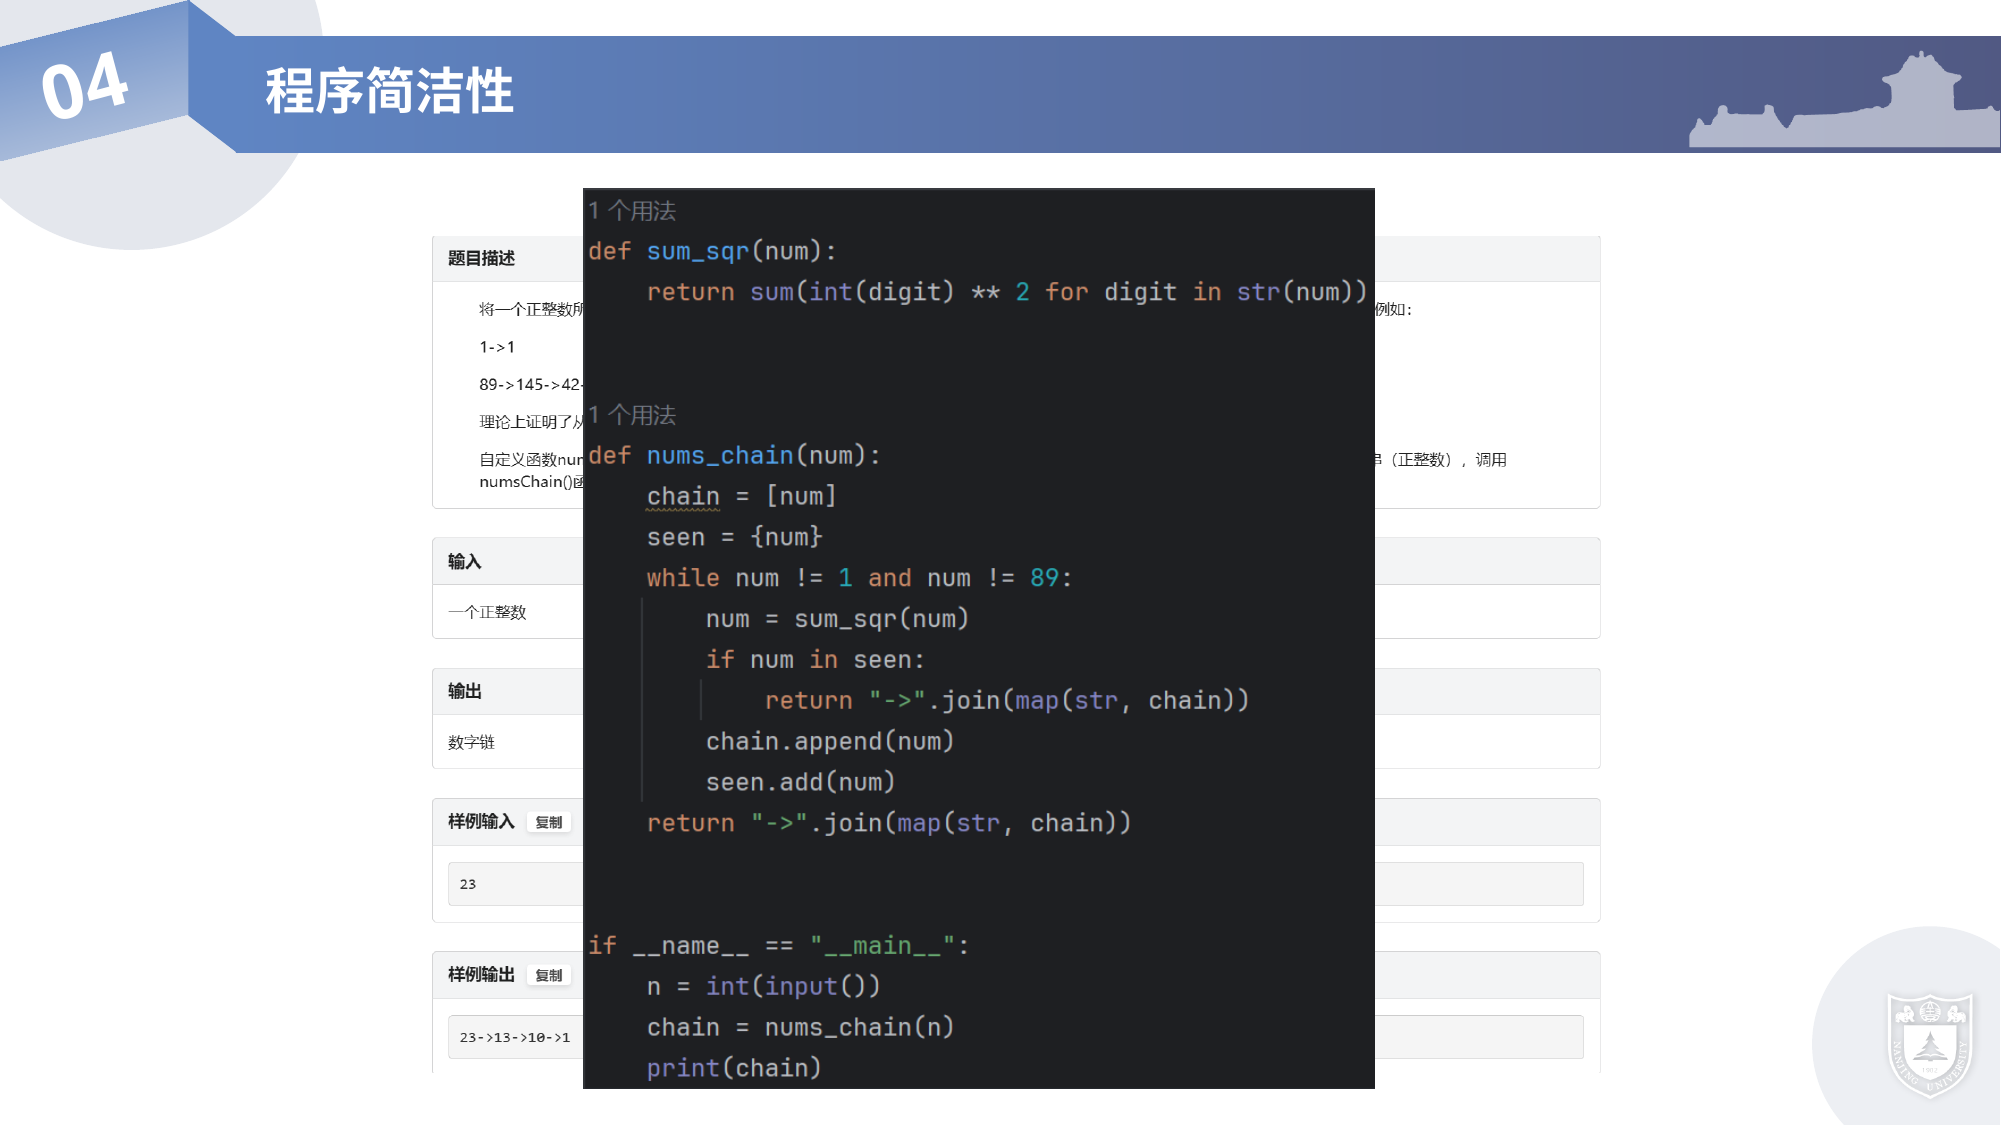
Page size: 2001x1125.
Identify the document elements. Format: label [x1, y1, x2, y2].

text_box [1812, 926, 2000, 1125]
picture [417, 188, 1615, 1089]
picture [1671, 29, 2000, 164]
text_box [0, 154, 300, 251]
text_box [0, 0, 2000, 154]
